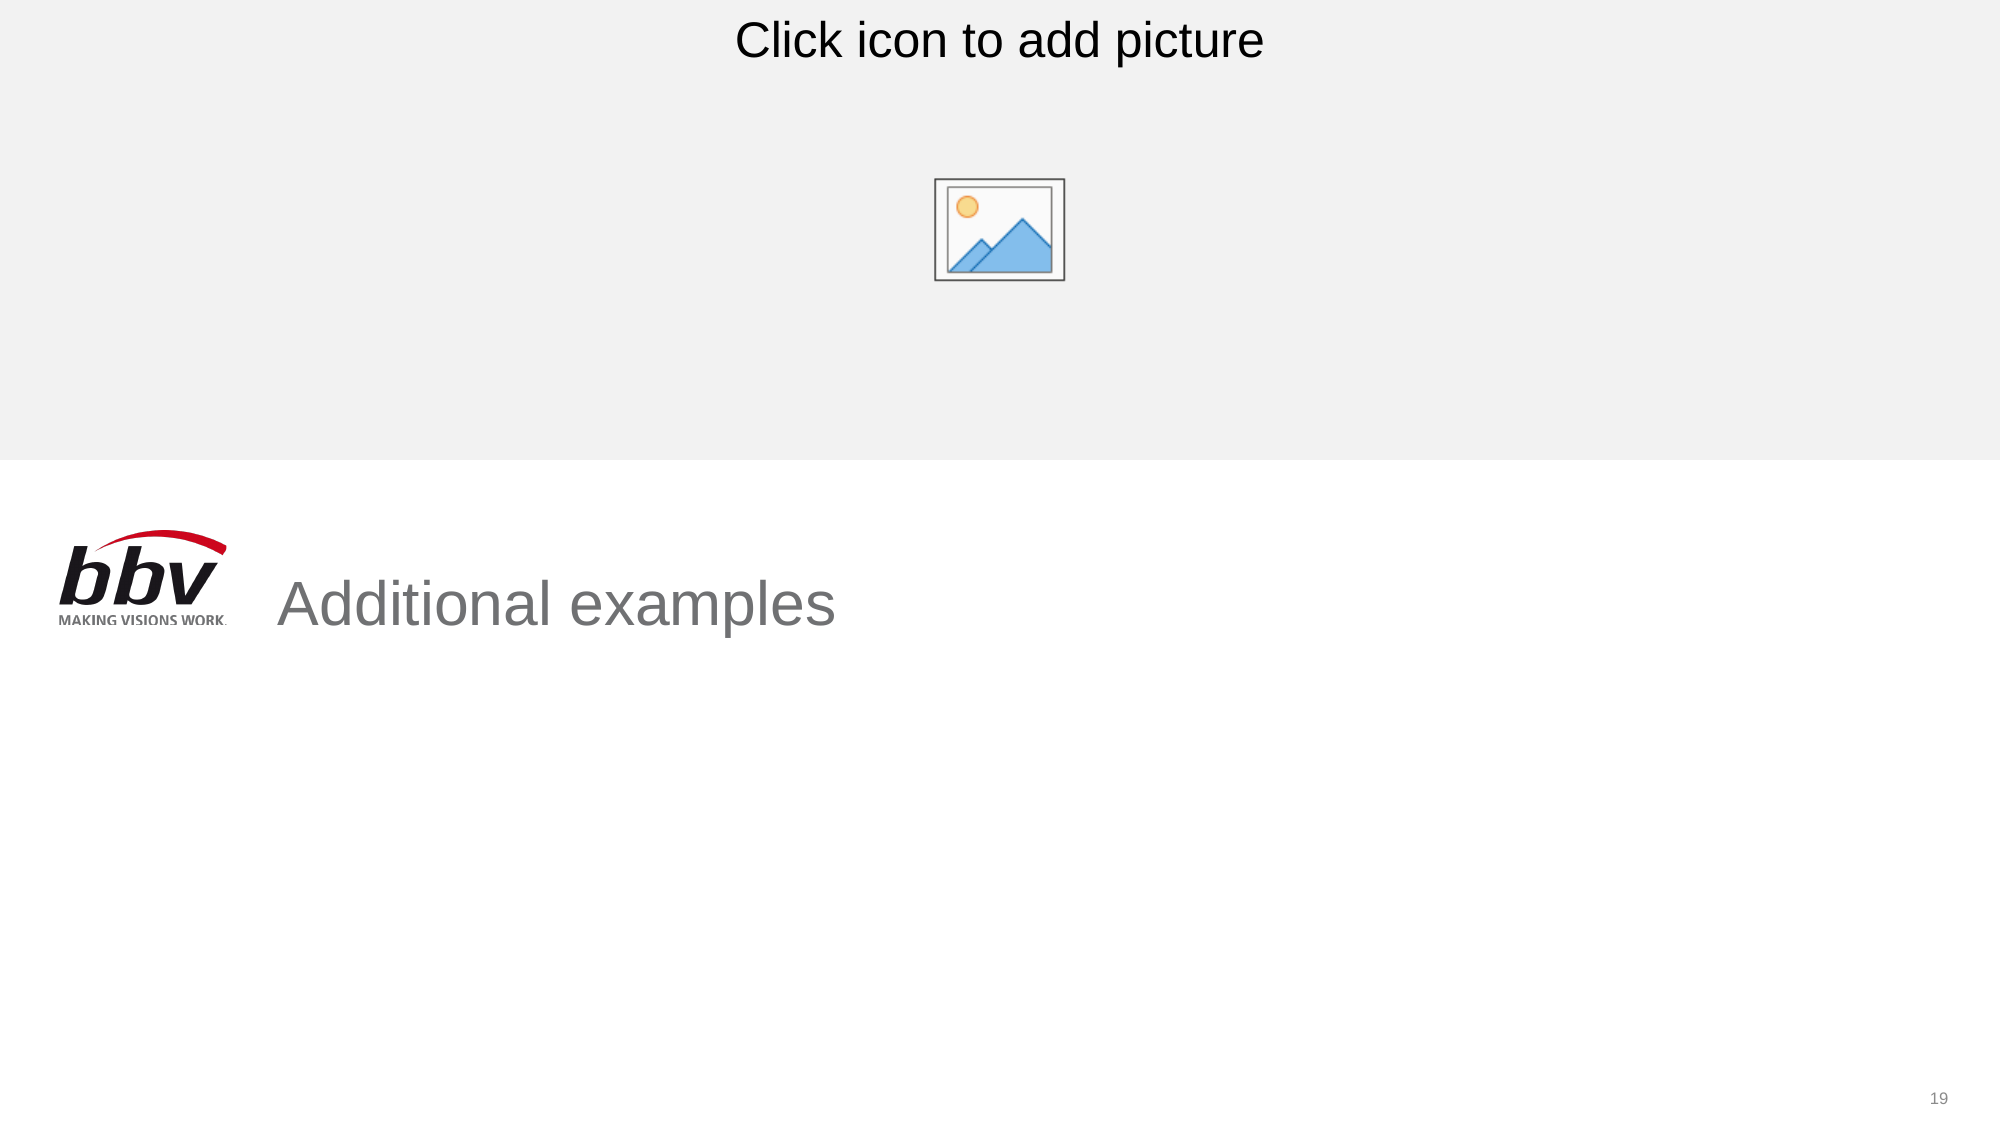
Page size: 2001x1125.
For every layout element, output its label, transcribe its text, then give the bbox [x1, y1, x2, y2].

picture [0, 0, 2000, 461]
slide_number 19 [1869, 1078, 1949, 1118]
title Additional examples [277, 544, 1949, 639]
